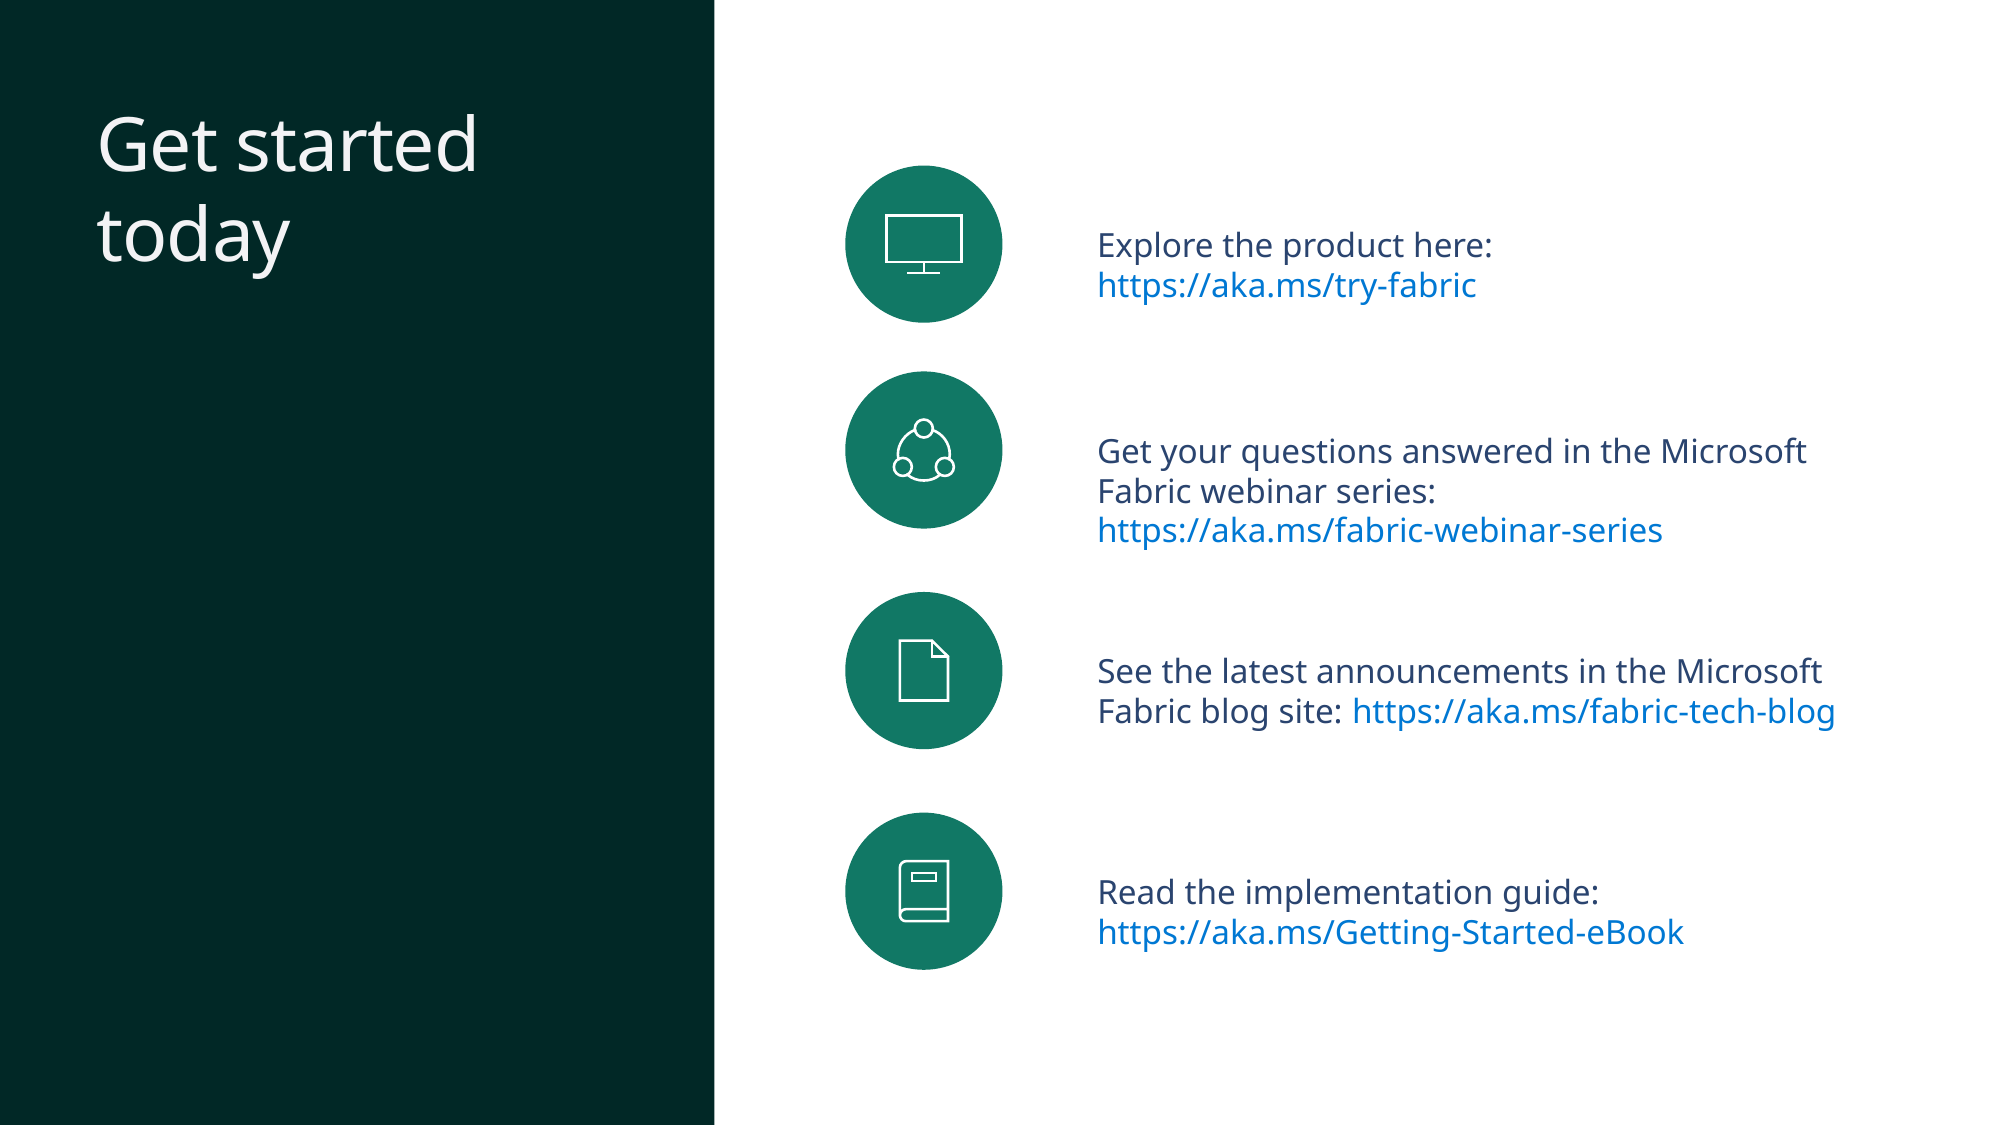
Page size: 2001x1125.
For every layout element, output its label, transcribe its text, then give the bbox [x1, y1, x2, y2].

text_box Get your questions answered in the Microsoft Fabric webinar series: https://aka.ms/fabric-webinar-series [1097, 429, 1865, 555]
text_box Explore the product here: https://aka.ms/try-fabric [1097, 223, 1865, 310]
text_box [893, 419, 954, 481]
text_box [899, 640, 948, 701]
text_box [844, 370, 1004, 530]
title Get started today [96, 96, 619, 289]
text_box See the latest announcements in the Microsoft Fabric blog site: https://aka.ms/fabric-tech-blog [1097, 650, 1880, 736]
text_box [844, 811, 1004, 971]
text_box Read the implementation guide: https://aka.ms/Getting-Started-eBook [1097, 871, 1880, 957]
text_box [844, 591, 1004, 750]
text_box [844, 164, 1004, 324]
text_box [899, 861, 948, 922]
text_box [886, 215, 962, 273]
